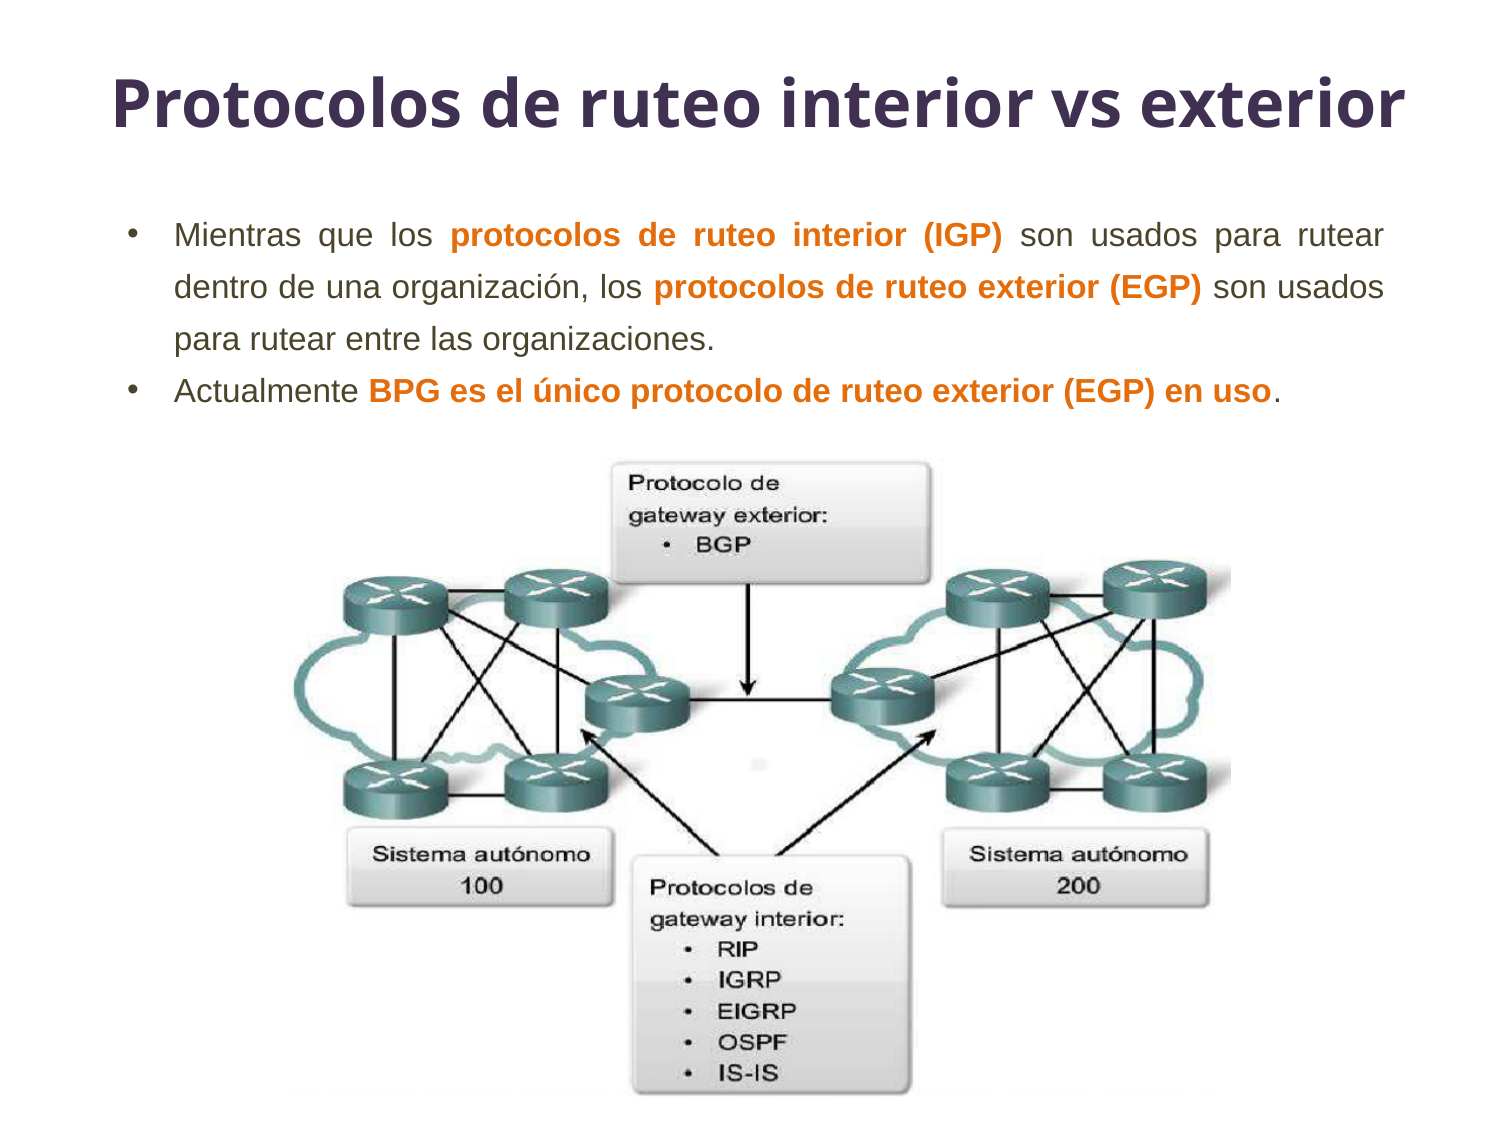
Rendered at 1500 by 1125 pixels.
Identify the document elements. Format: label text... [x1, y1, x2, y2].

text_box Protocolos de ruteo interior vs exterior [23, 7, 1495, 195]
text_box Mientras que los protocolos de ruteo interior (IGP) son usados para rutear dentro de una organización, los protocolos de ruteo exterior (EGP) son usados para rutear entre las organizaciones. Actualmente BPG es el único protocolo de ruteo exterior (EGP) en uso. [112, 193, 1400, 417]
picture [287, 455, 1231, 1097]
